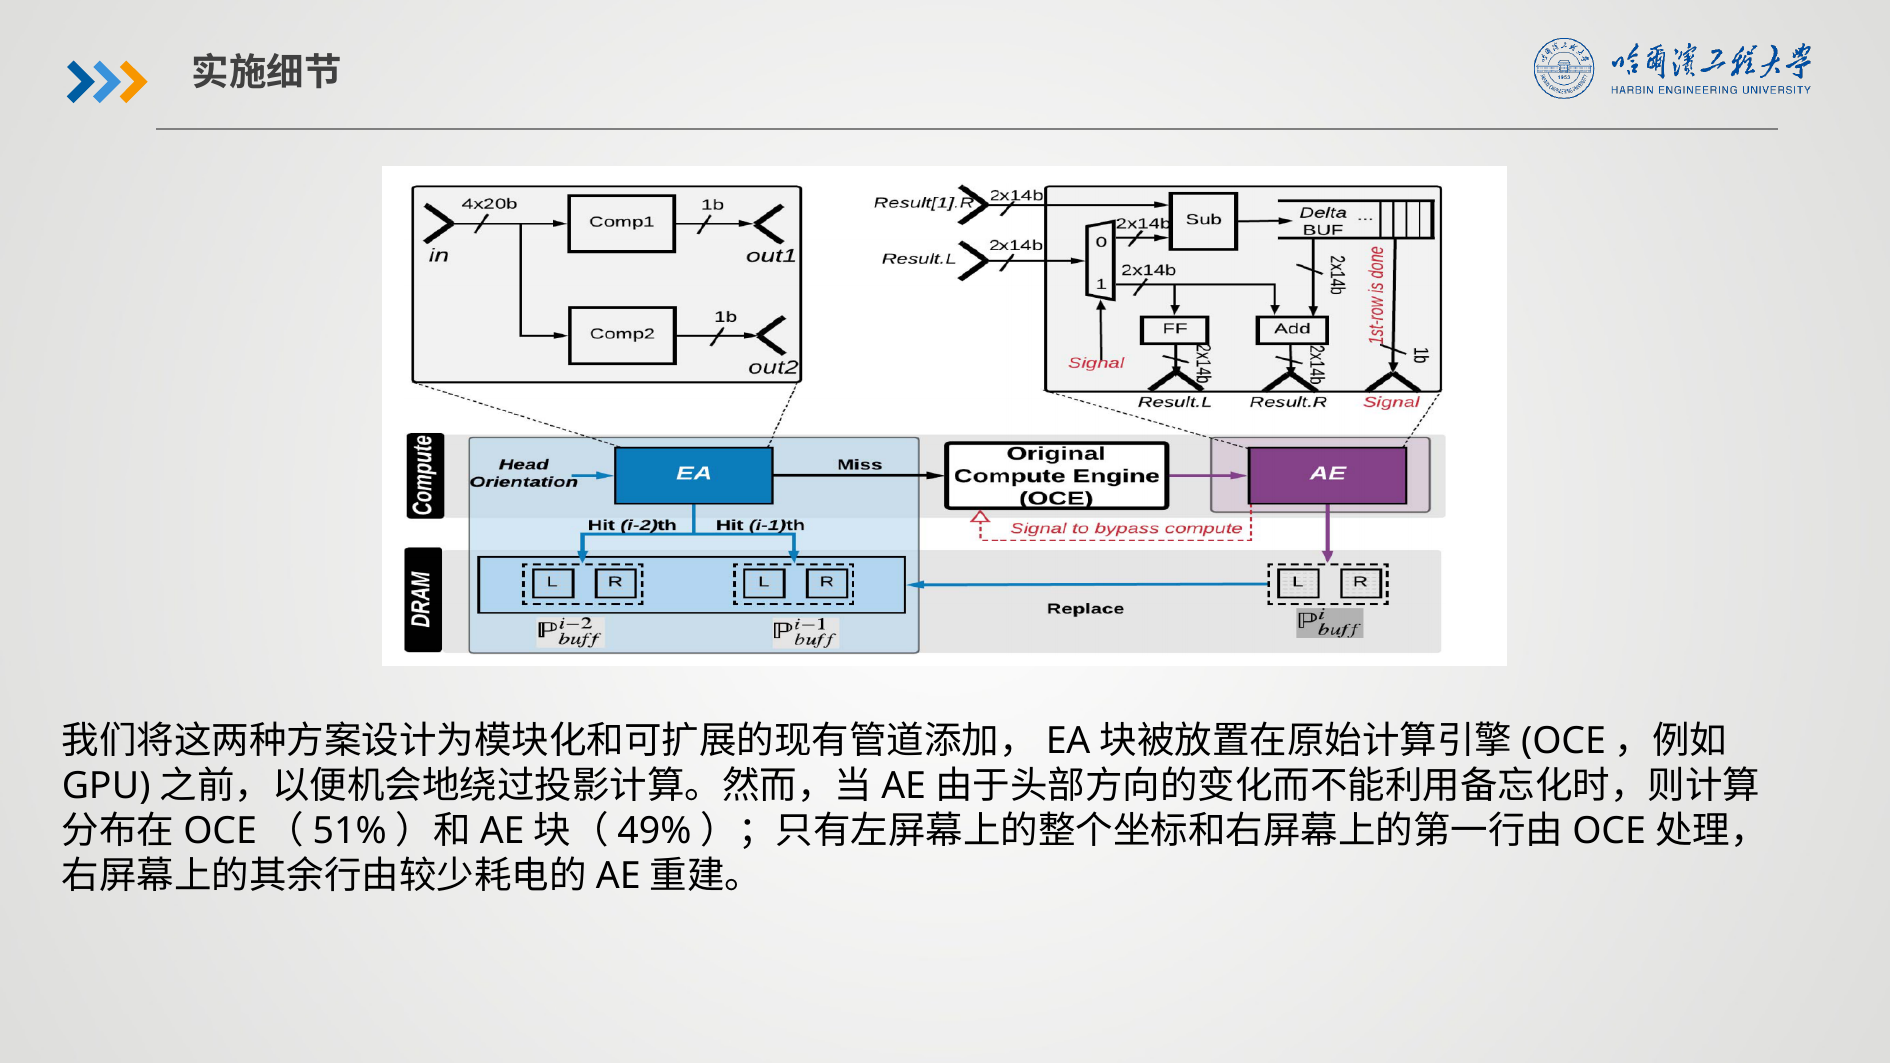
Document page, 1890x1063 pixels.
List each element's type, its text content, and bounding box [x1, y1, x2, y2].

text_box 实施细节 [191, 39, 1524, 102]
text_box 我们将这两种方案设计为模块化和可扩展的现有管道添加，EA块被放置在原始计算引擎(OCE，例如GPU)之前，以便机会地绕过投影计算。然而，当AE由于头部方向的变化而不能利用备忘化时，则计算分布在OCE（51%）和AE块（49%）；只有左屏幕上的整个坐标和右屏幕上的第一行由OCE处理，右屏幕上的其余行由较少耗电的AE重建。 [47, 708, 1796, 934]
picture [0, 0, 1890, 1063]
